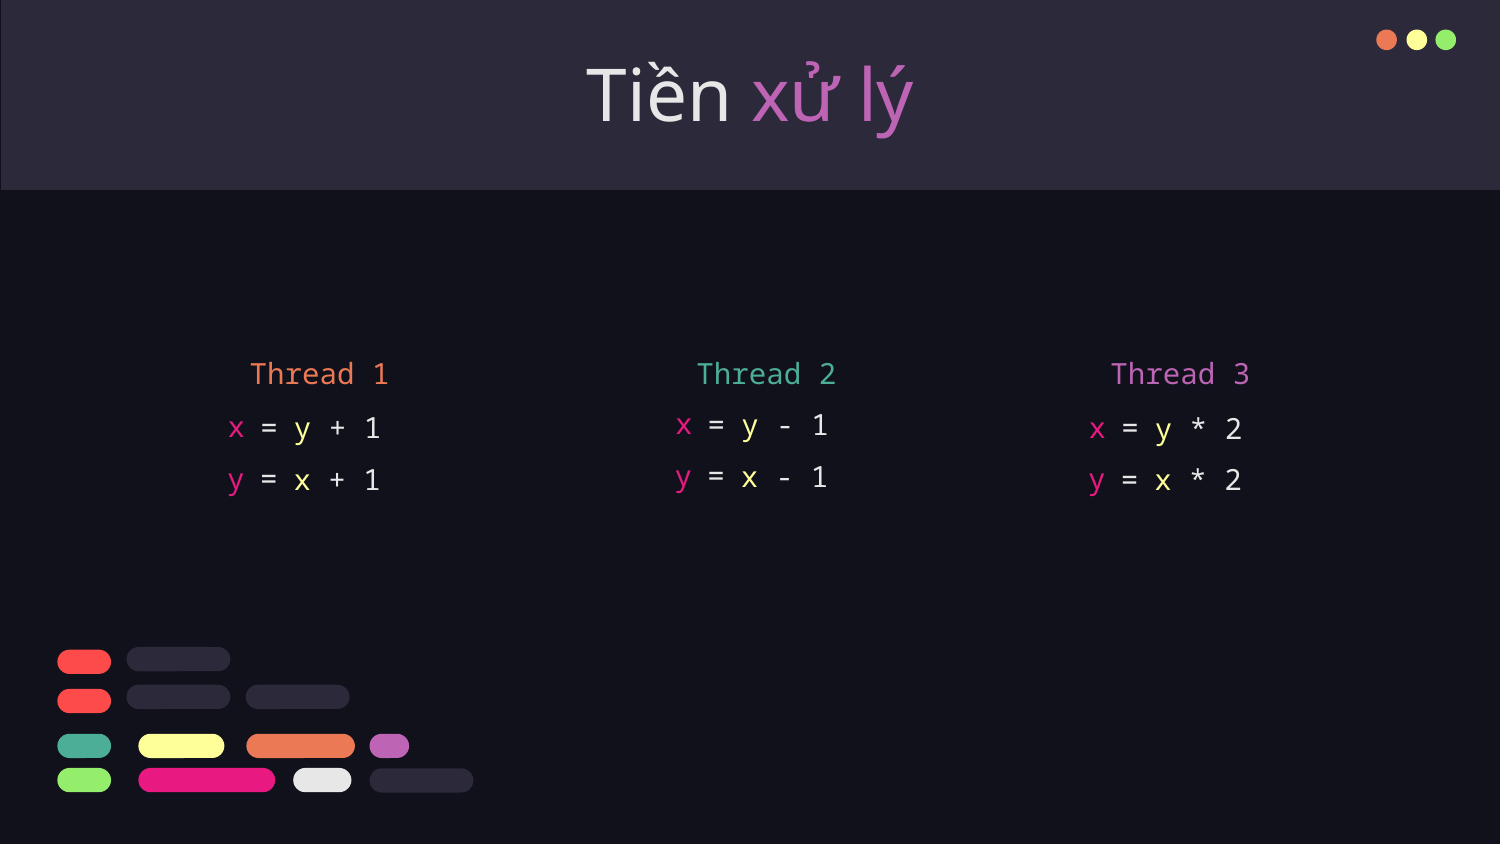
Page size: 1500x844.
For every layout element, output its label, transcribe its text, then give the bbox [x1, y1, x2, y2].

text_box y - 1 [726, 399, 874, 449]
text_box y [212, 452, 246, 503]
text_box x - 1 [726, 450, 873, 501]
text_box y [659, 449, 693, 500]
text_box x * 2 [1139, 454, 1287, 505]
text_box = [245, 401, 279, 452]
text_box Thread 3 [1073, 348, 1287, 398]
text_box x [1073, 401, 1107, 452]
text_box = [692, 450, 726, 500]
title Tiền xử lý [118, 0, 1383, 186]
text_box x [212, 401, 245, 451]
text_box = [1105, 453, 1139, 504]
text_box = [245, 453, 278, 503]
text_box = [1106, 402, 1140, 452]
text_box Thread 1 [213, 348, 427, 398]
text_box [57, 646, 474, 793]
text_box y + 1 [279, 402, 427, 452]
text_box y * 2 [1140, 402, 1287, 453]
text_box = [693, 398, 726, 449]
text_box y [1073, 453, 1105, 504]
text_box Thread 2 [659, 348, 873, 398]
text_box x [660, 398, 693, 448]
text_box x + 1 [278, 453, 426, 504]
